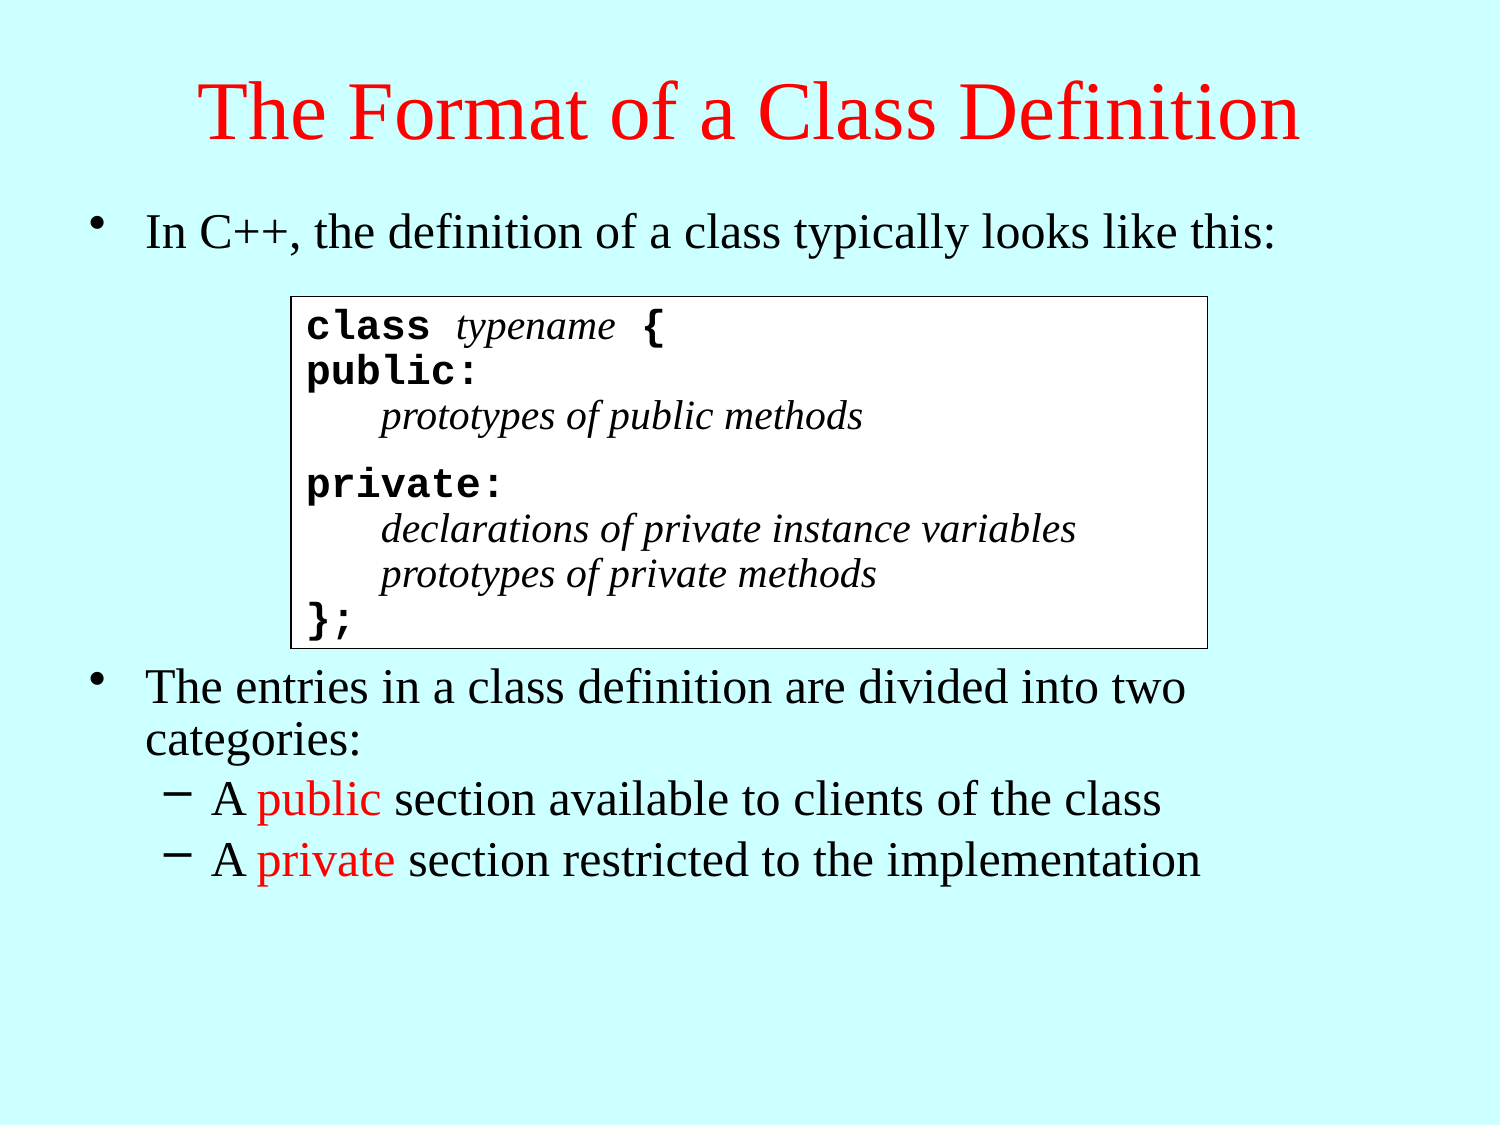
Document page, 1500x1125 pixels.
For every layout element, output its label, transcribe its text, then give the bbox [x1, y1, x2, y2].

text_box class typename { public: prototypes of public methods private: declarations of private instance variables prototypes of private methods }; [291, 296, 1208, 649]
list In C++, the definition of a class typically looks like this: The entries in a class definition are divided into two categories: A public section available to clients of the class A private section restricted to the implementation [73, 199, 1426, 963]
title The Format of a Class Definition [0, 12, 1500, 201]
